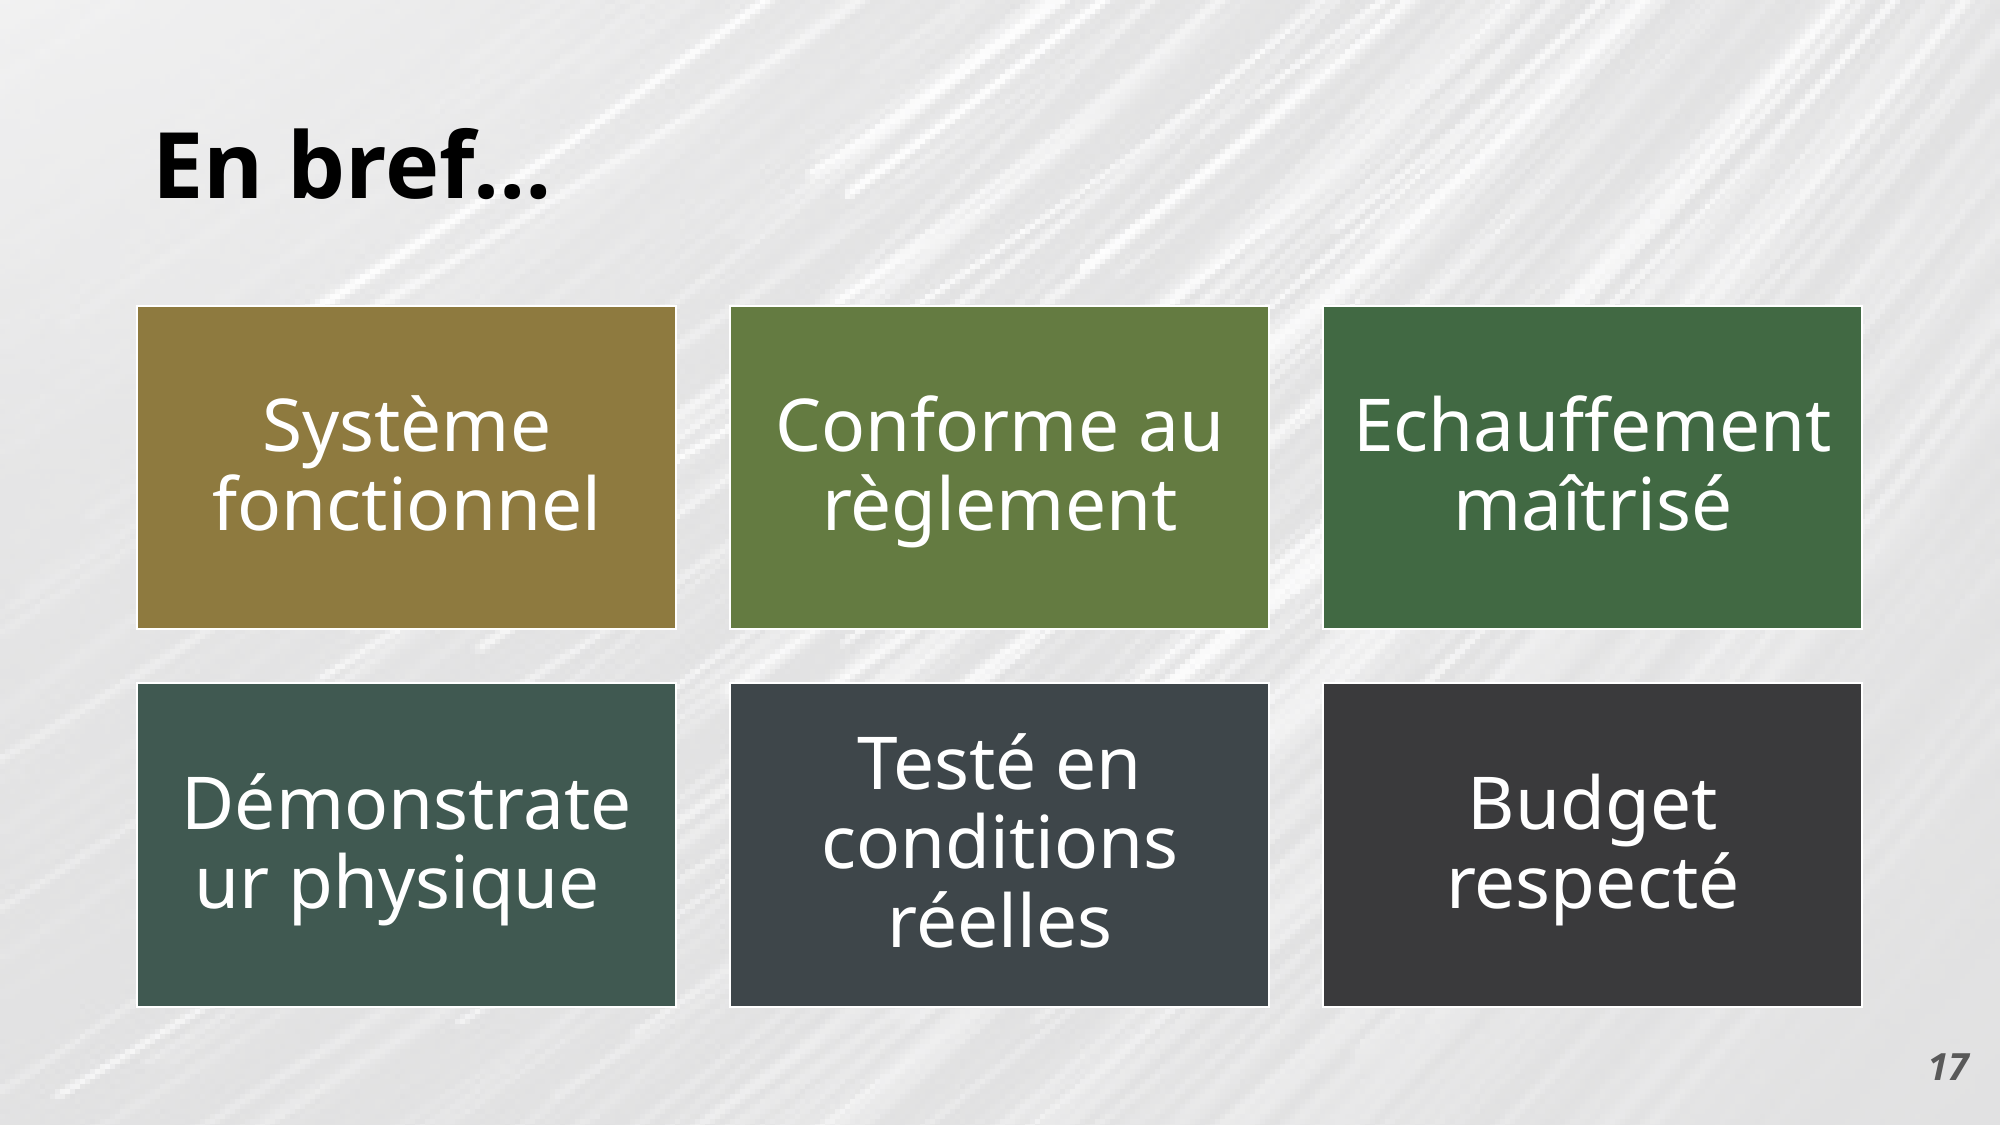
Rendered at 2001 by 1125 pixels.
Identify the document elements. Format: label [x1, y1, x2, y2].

text_box [137, 299, 1863, 1014]
picture [0, 0, 2000, 1125]
